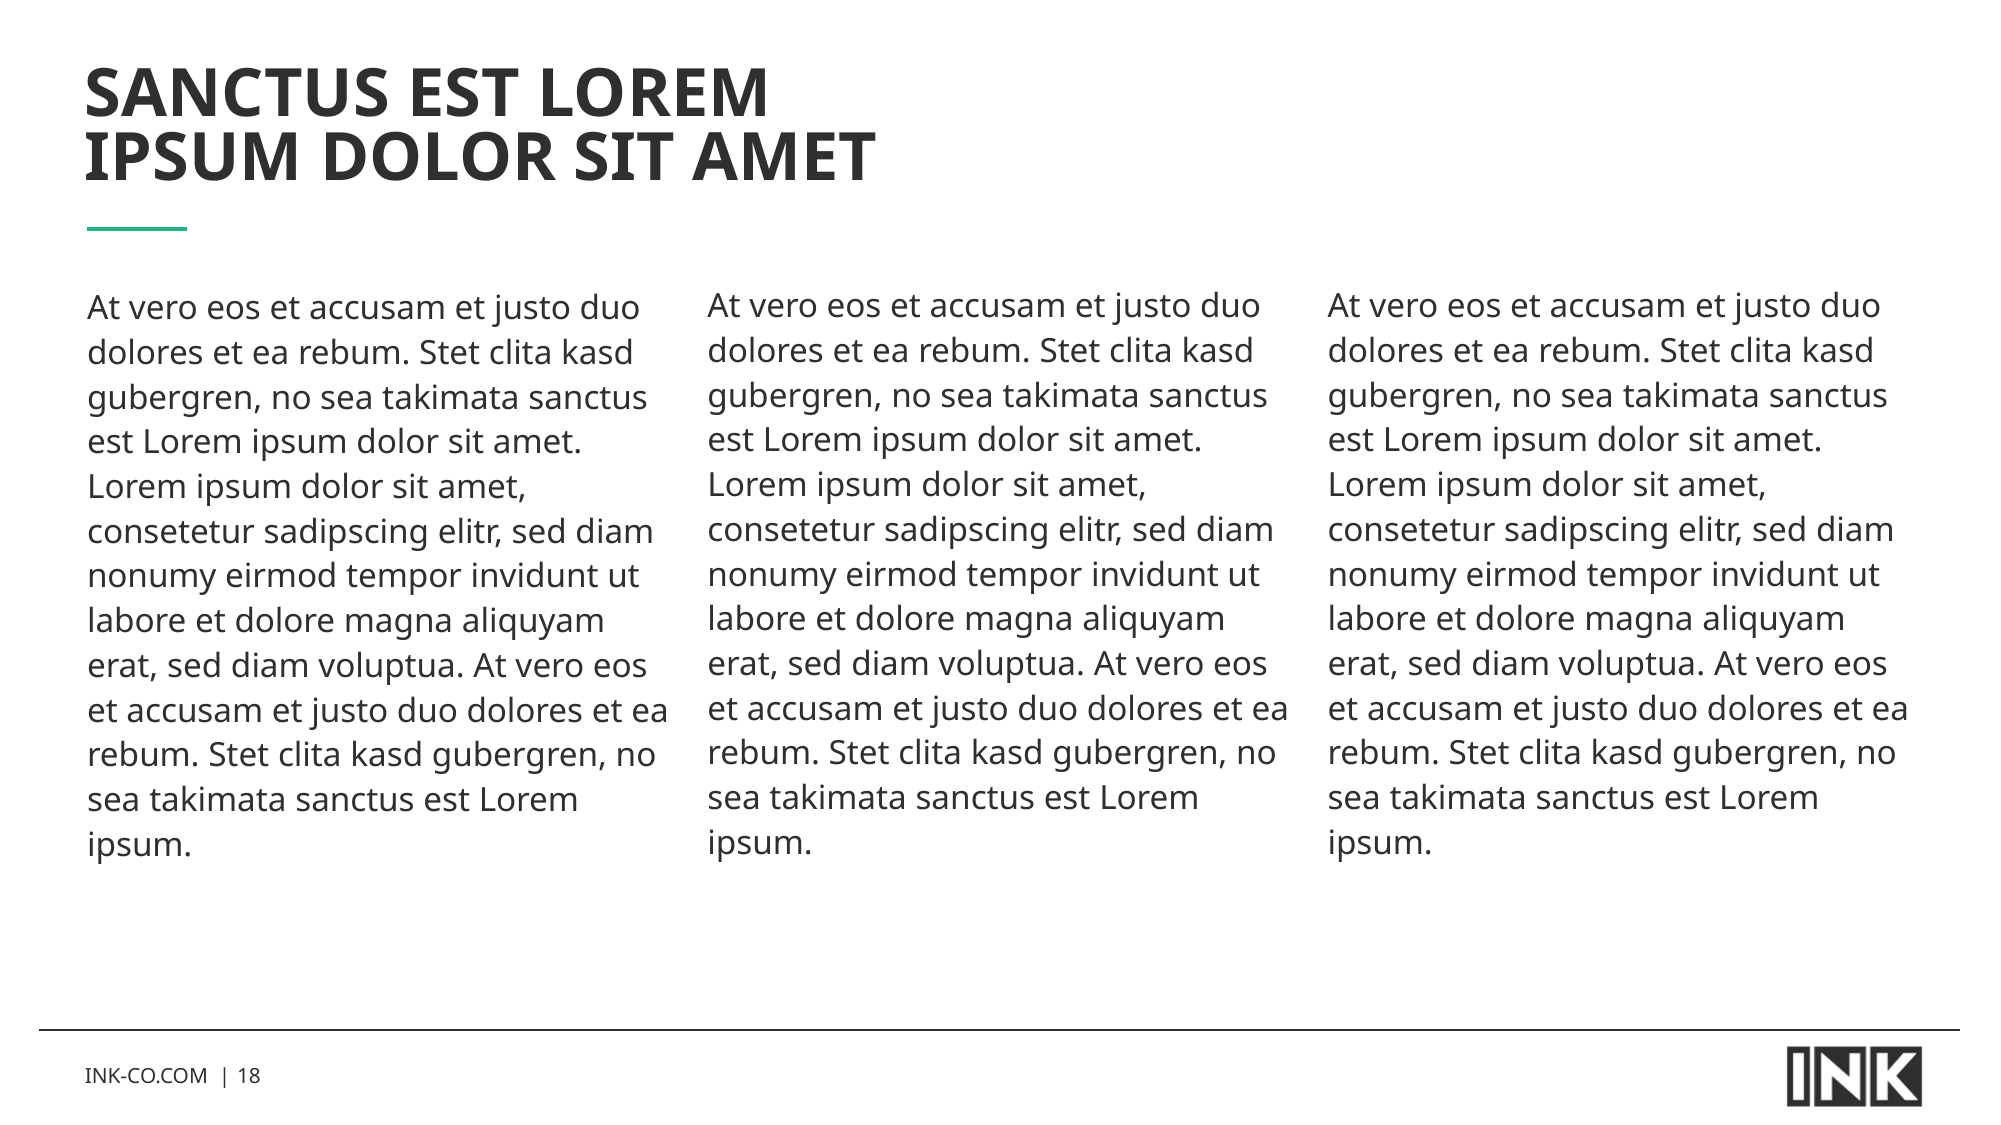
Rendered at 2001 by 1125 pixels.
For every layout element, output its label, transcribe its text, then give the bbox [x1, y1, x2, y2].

list At vero eos et accusam et justo duo dolores et ea rebum. Stet clita kasd gubergren, no sea takimata sanctus est Lorem ipsum dolor sit amet. Lorem ipsum dolor sit amet, consetetur sadipscing elitr, sed diam nonumy eirmod tempor invidunt ut labore et dolore magna aliquyam erat, sed diam voluptua. At vero eos et accusam et justo duo dolores et ea rebum. Stet clita kasd gubergren, no sea takimata sanctus est Lorem ipsum. [707, 279, 1296, 994]
footer INK-CO.COM | [85, 1046, 241, 1107]
list At vero eos et accusam et justo duo dolores et ea rebum. Stet clita kasd gubergren, no sea takimata sanctus est Lorem ipsum dolor sit amet. Lorem ipsum dolor sit amet, consetetur sadipscing elitr, sed diam nonumy eirmod tempor invidunt ut labore et dolore magna aliquyam erat, sed diam voluptua. At vero eos et accusam et justo duo dolores et ea rebum. Stet clita kasd gubergren, no sea takimata sanctus est Lorem ipsum. [86, 281, 676, 996]
picture [1781, 1041, 1928, 1112]
slide_number 18 [241, 1054, 414, 1100]
list At vero eos et accusam et justo duo dolores et ea rebum. Stet clita kasd gubergren, no sea takimata sanctus est Lorem ipsum dolor sit amet. Lorem ipsum dolor sit amet, consetetur sadipscing elitr, sed diam nonumy eirmod tempor invidunt ut labore et dolore magna aliquyam erat, sed diam voluptua. At vero eos et accusam et justo duo dolores et ea rebum. Stet clita kasd gubergren, no sea takimata sanctus est Lorem ipsum. [1327, 279, 1916, 994]
title sanctus est Lorem ipsum dolor sit amet [85, 59, 1921, 200]
